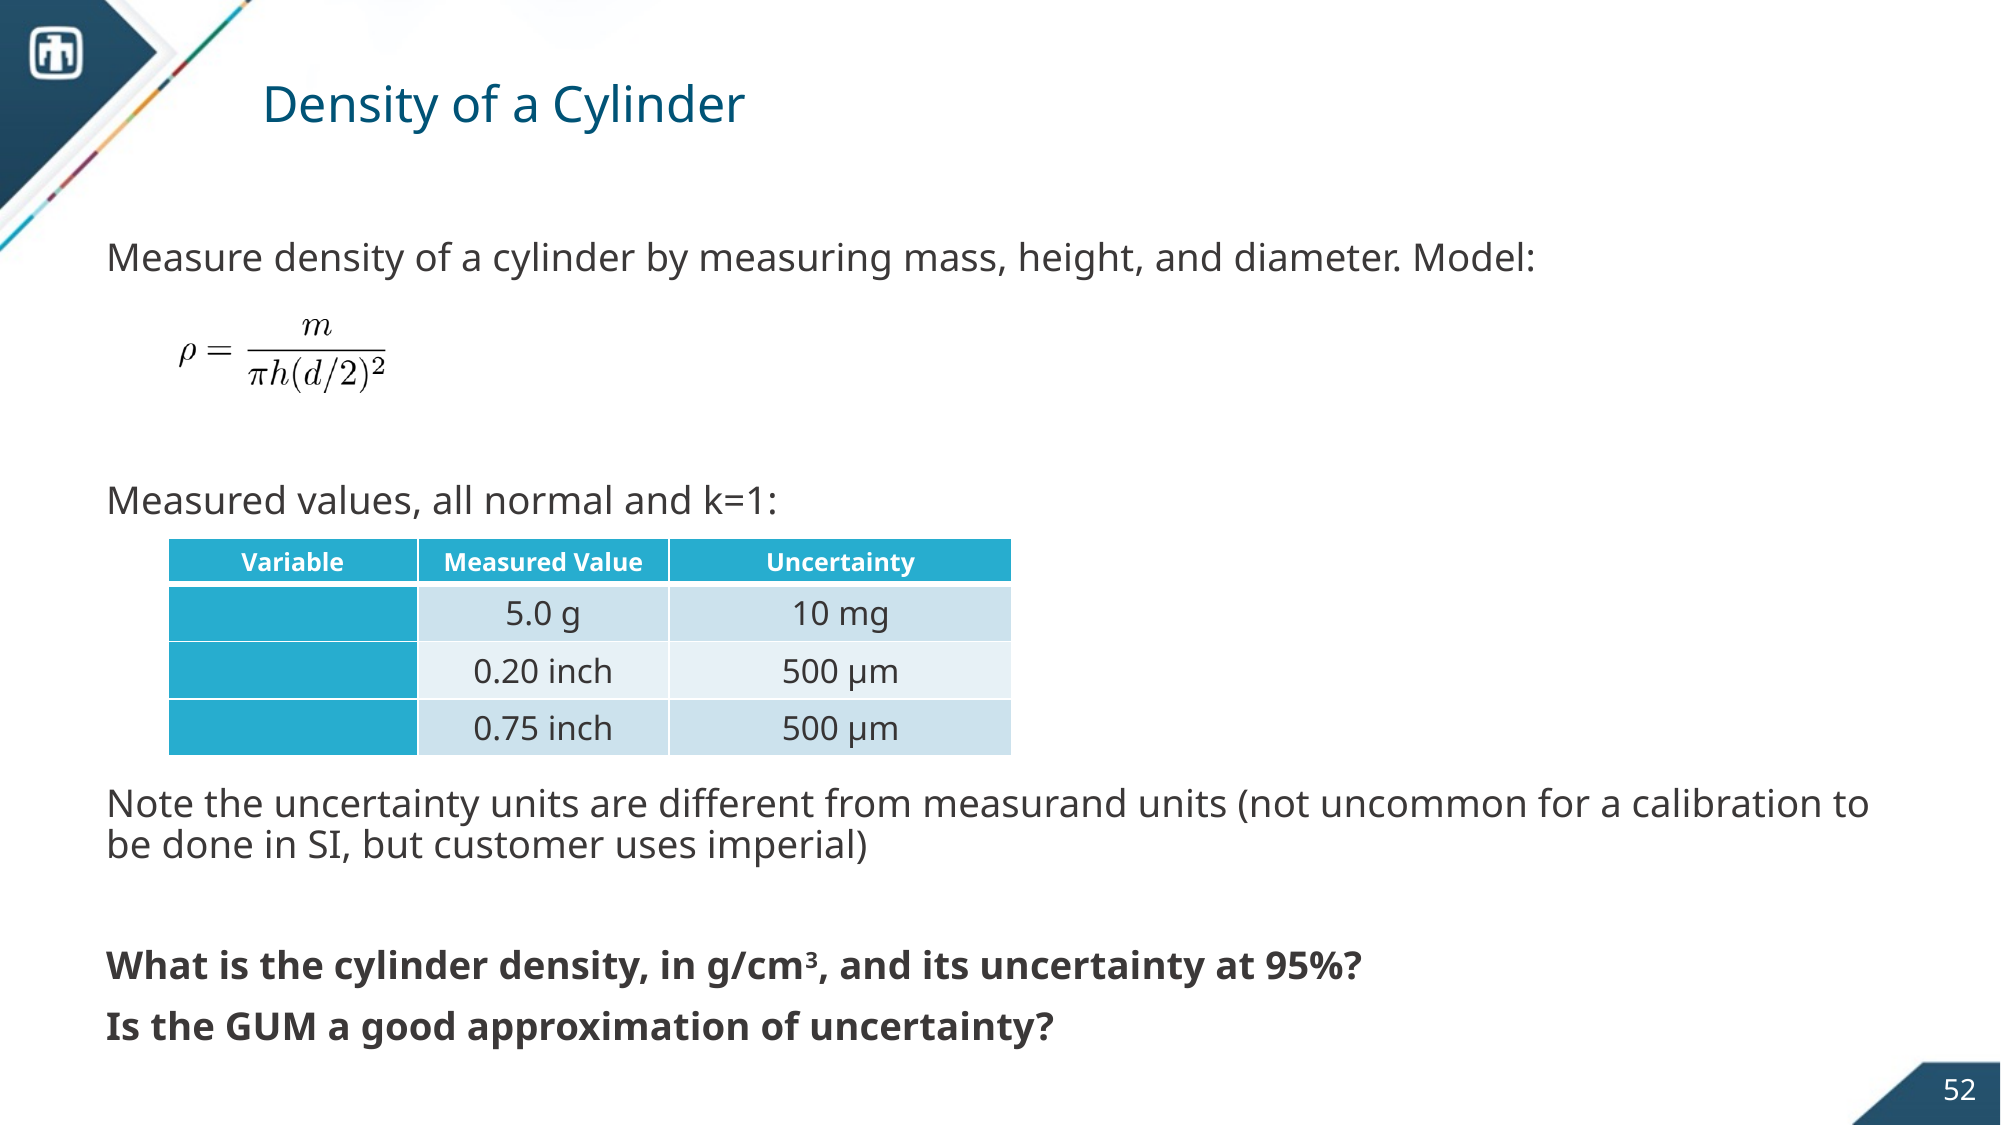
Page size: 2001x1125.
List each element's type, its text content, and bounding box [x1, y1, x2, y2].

slide_number 52 [1919, 1061, 2000, 1122]
list Measure density of a cylinder by measuring mass, height, and diameter. Model: Measured values, all normal and k=1: Note the uncertainty units are different from measurand units (not uncommon for a calibration to be done in SI, but customer uses imperial) What is the cylinder density, in g/cm3, and its uncertainty at 95%? Is the GUM a good approximation of uncertainty? [106, 231, 1919, 1059]
title Density of a Cylinder [262, 42, 1919, 170]
picture [0, 0, 2001, 1125]
